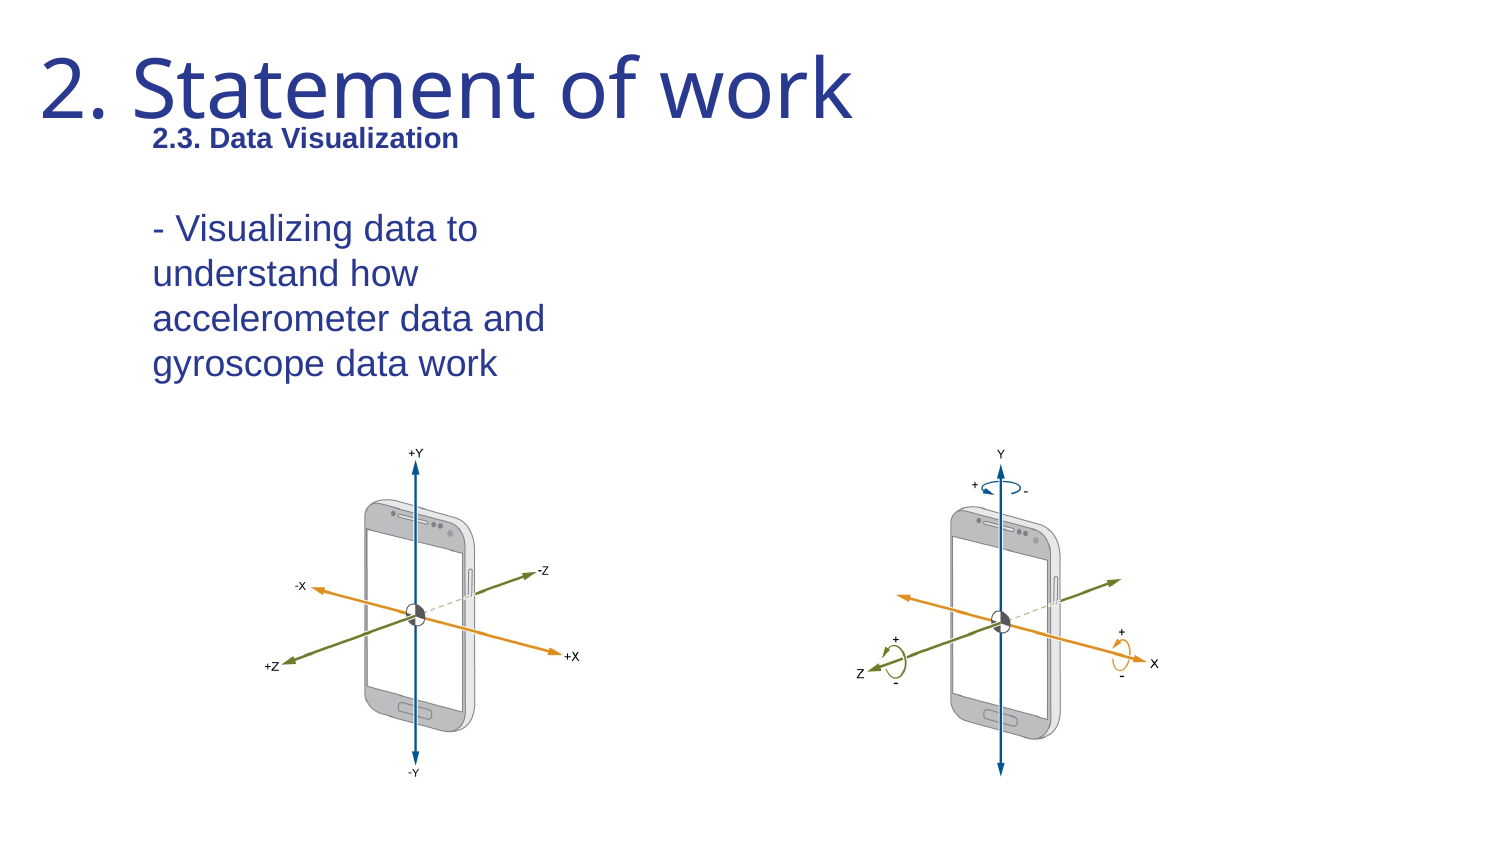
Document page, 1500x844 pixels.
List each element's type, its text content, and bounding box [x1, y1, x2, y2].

picture [840, 446, 1174, 780]
text_box 2.3. Data Visualization [137, 112, 476, 163]
text_box 2. Statement of work [24, 28, 1500, 144]
picture [255, 446, 589, 780]
text_box - Visualizing data to understand how accelerometer data and gyroscope data work [137, 196, 663, 392]
